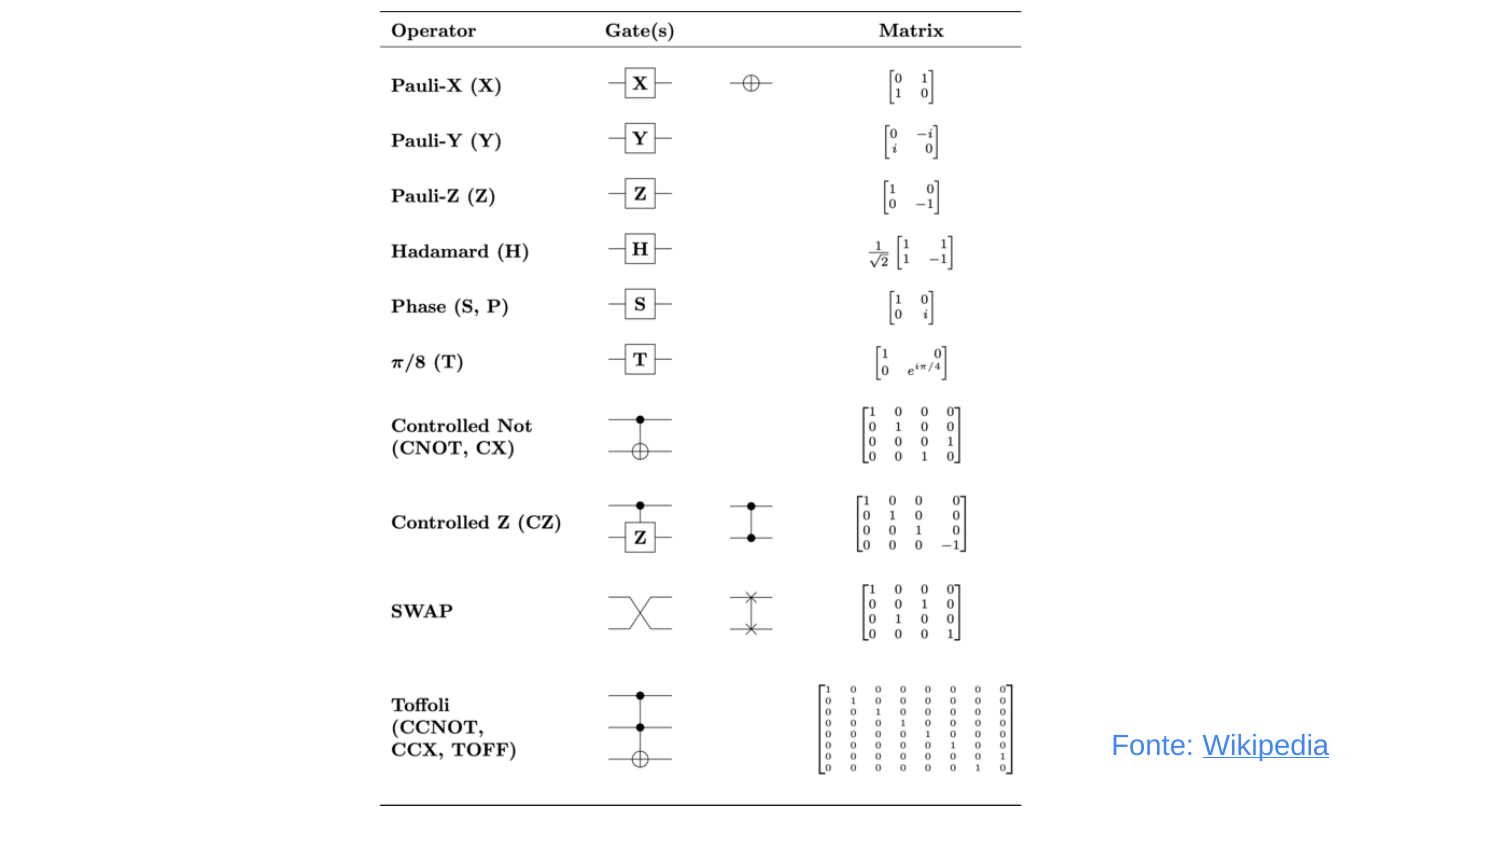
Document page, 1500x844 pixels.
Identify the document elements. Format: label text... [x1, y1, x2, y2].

picture [378, 11, 1024, 806]
text_box Fonte: Wikipedia [1030, 717, 1411, 770]
